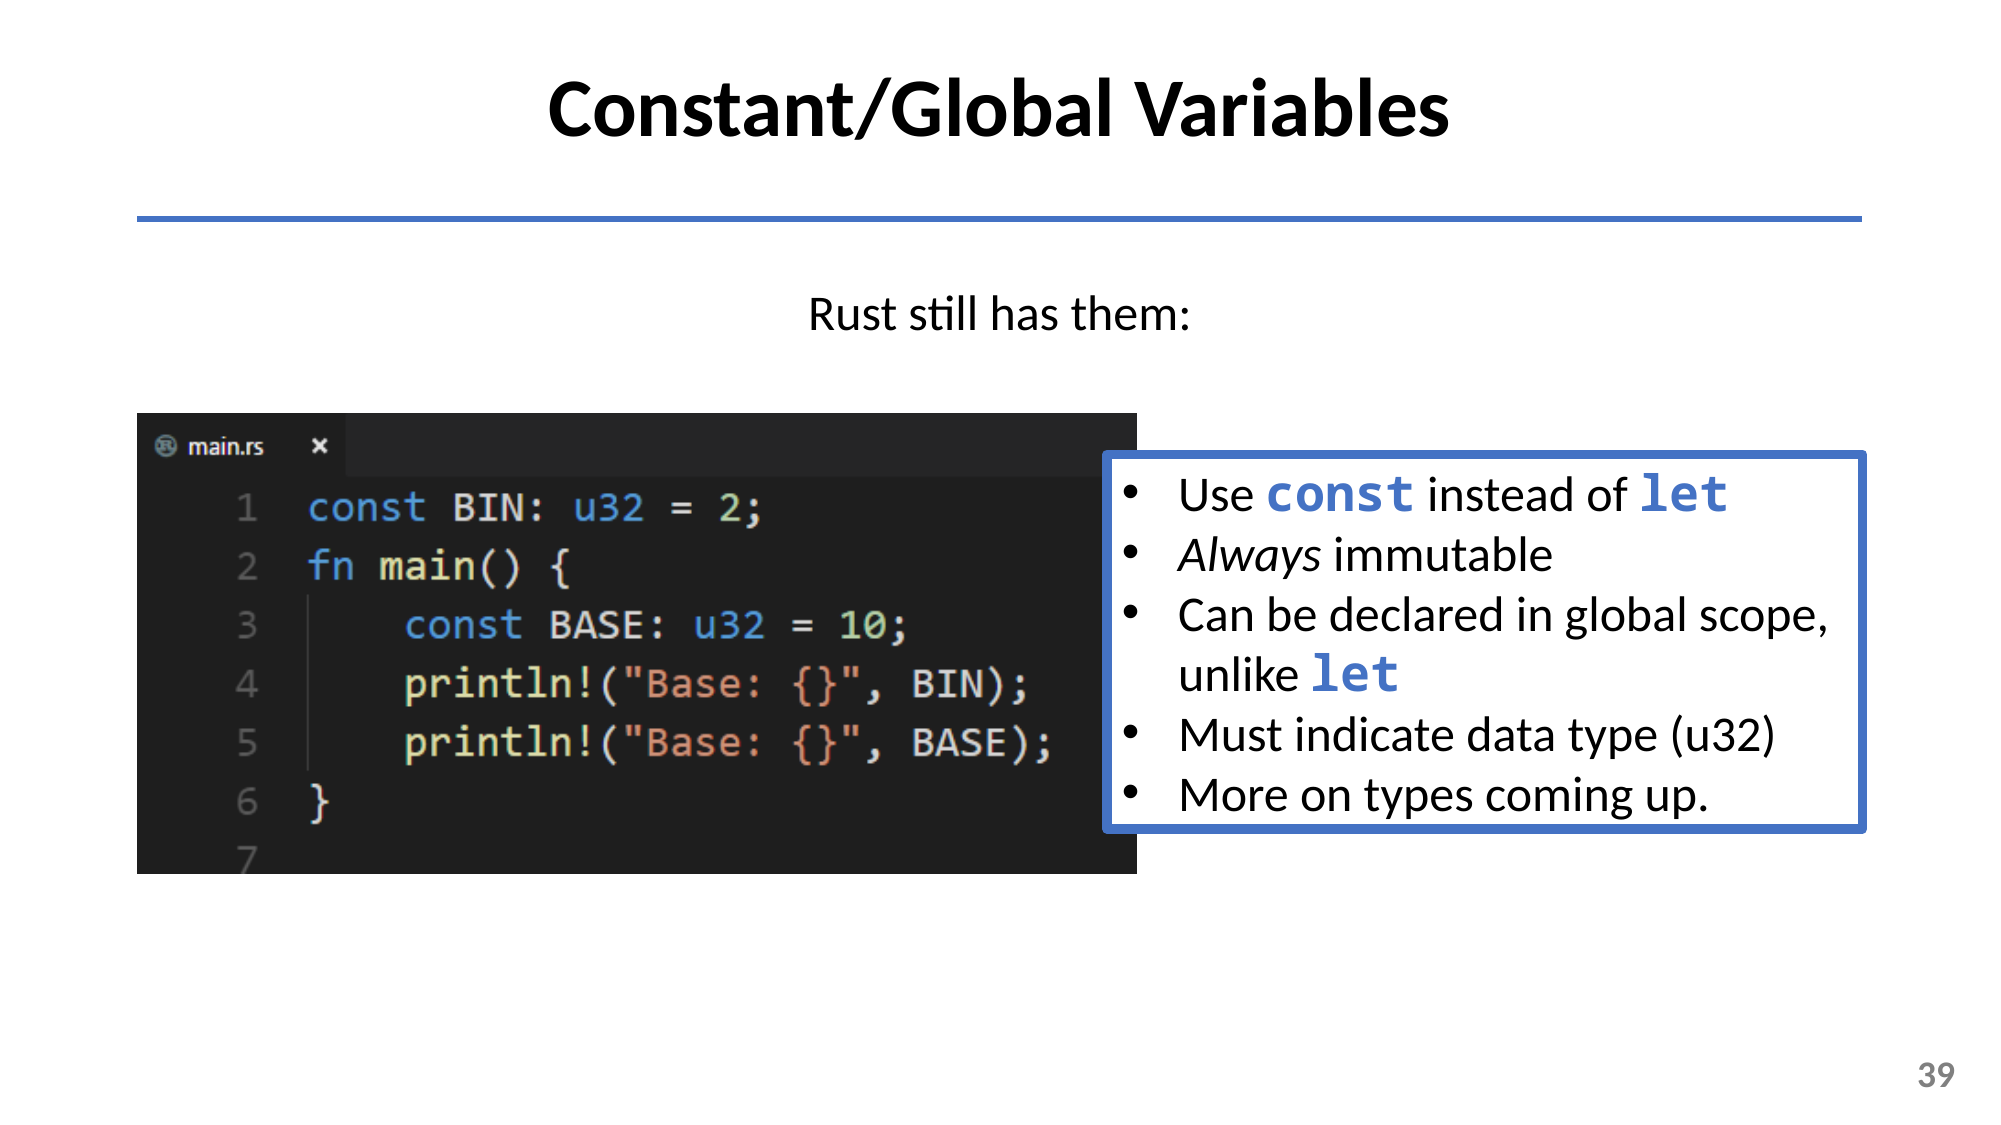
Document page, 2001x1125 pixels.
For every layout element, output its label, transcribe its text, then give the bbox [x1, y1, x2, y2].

text_box Use const instead of let Always immutable Can be declared in global scope, unlike let Must indicate data type (u32) More on types coming up. [1137, 454, 1863, 829]
text_box Rust still has them: [343, 273, 1657, 349]
text_box Constant/Global Variables [137, 1, 1863, 218]
slide_number 39 [1520, 1042, 1970, 1103]
picture [137, 413, 1137, 874]
